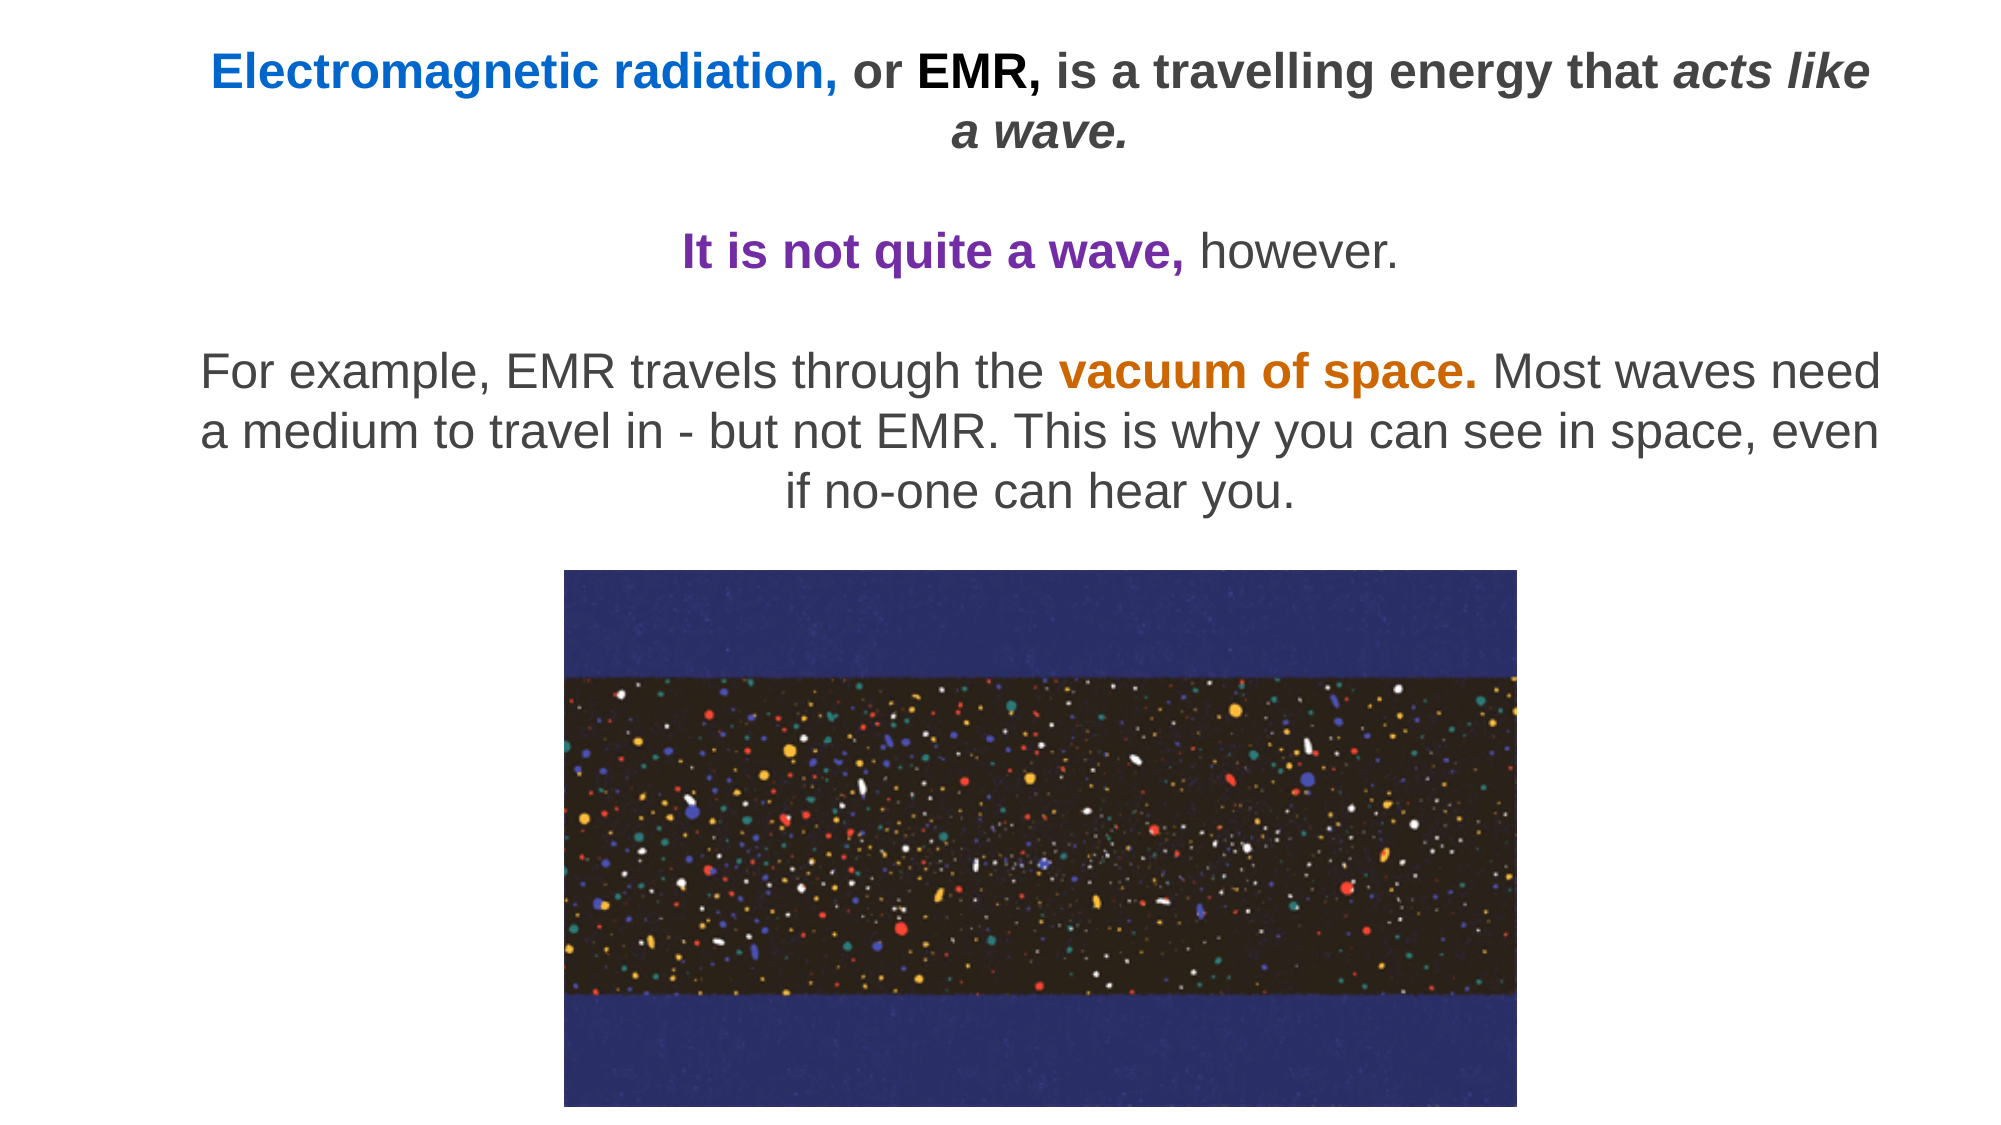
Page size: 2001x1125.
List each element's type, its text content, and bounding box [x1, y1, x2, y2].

text_box Electromagnetic radiation, or EMR, is a travelling energy that acts like a wave. It is not quite a wave, however. For example, EMR travels through the vacuum of space. Most waves need a medium to travel in - but not EMR. This is why you can see in space, even if no-one can hear you. [177, 31, 1905, 527]
picture [564, 570, 1517, 1107]
